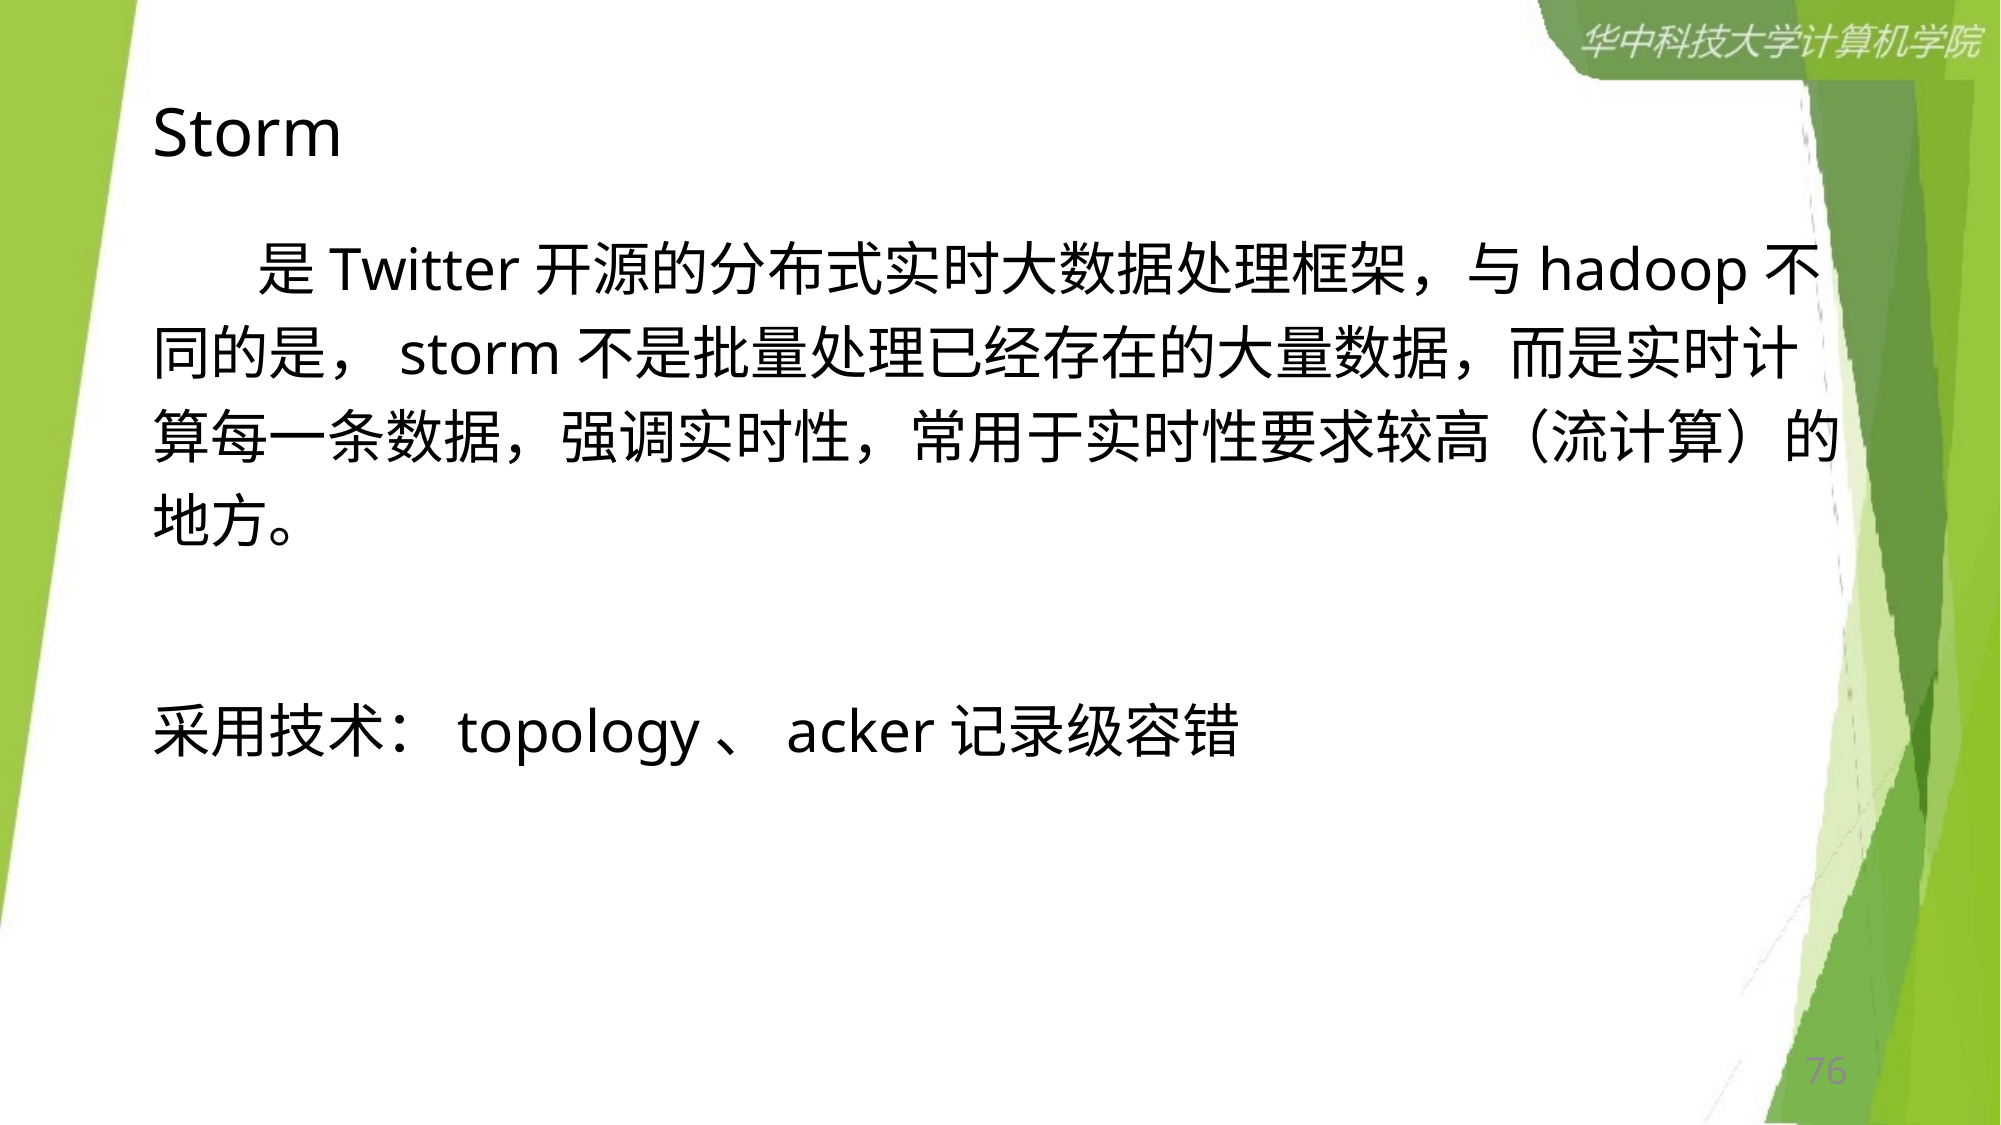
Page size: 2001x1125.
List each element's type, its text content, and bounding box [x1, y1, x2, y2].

list 是Twitter开源的分布式实时大数据处理框架，与hadoop不同的是，storm不是批量处理已经存在的大量数据，而是实时计算每一条数据，强调实时性，常用于实时性要求较高（流计算）的地方。 采用技术：topology、acker记录级容错 [137, 210, 1863, 925]
slide_number 76 [1412, 1042, 1863, 1103]
picture [0, 0, 2001, 1125]
title Storm [137, 59, 1863, 210]
